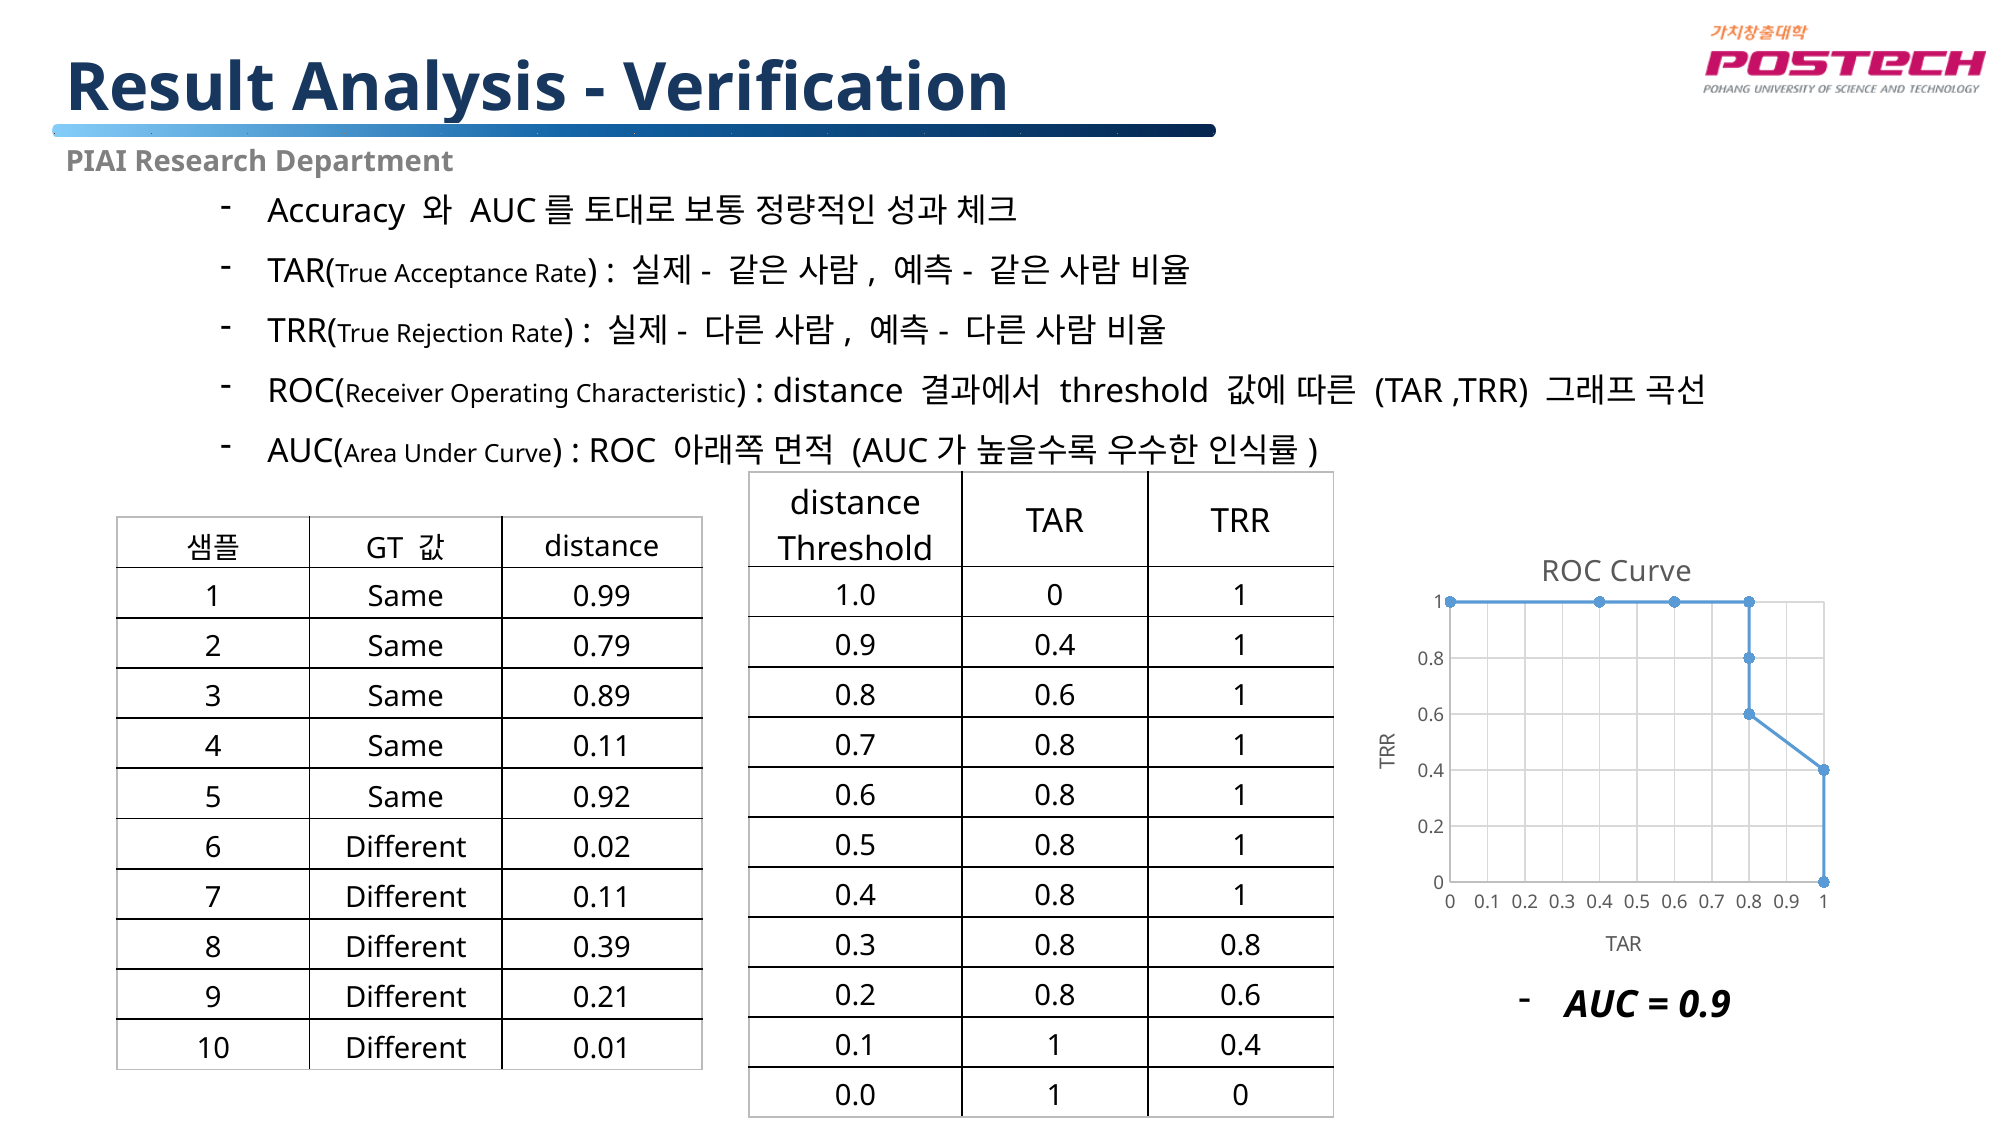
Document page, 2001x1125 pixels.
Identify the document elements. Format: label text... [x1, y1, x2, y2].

table_cell 0.3 [750, 918, 961, 966]
table_cell 0 [963, 567, 1147, 616]
table_cell Different [310, 970, 501, 1018]
table_cell 0.8 [963, 868, 1147, 916]
table_cell 0.02 [503, 819, 701, 868]
table_cell 1 [963, 1068, 1147, 1116]
table_cell 1 [1149, 668, 1333, 716]
text_box AUC = 0.9 [1503, 975, 1817, 1033]
table_cell 4 [118, 719, 309, 767]
table_header distance [503, 518, 701, 567]
table_cell 10 [118, 1020, 309, 1069]
table_cell 0.92 [503, 769, 701, 818]
table_cell 0.21 [503, 970, 701, 1018]
table_header 샘플 [118, 518, 309, 567]
table_cell 9 [118, 970, 309, 1018]
table_cell 1 [1149, 868, 1333, 916]
table_cell 0.8 [963, 718, 1147, 766]
table_cell 7 [118, 870, 309, 918]
table_cell 1 [1149, 718, 1333, 766]
table_header TRR [1149, 473, 1333, 566]
table_cell 0.1 [750, 1018, 961, 1066]
table_cell 0.9 [750, 617, 961, 666]
table_cell 1 [1149, 567, 1333, 616]
table_cell 8 [118, 920, 309, 968]
table_header distance Threshold [750, 473, 961, 566]
table_header GT 값 [310, 518, 501, 567]
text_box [50, 36, 1217, 186]
table_cell 1 [118, 568, 309, 617]
table_cell 0.99 [503, 568, 701, 617]
table_cell 0.7 [750, 718, 961, 766]
table_cell 6 [118, 819, 309, 868]
table_cell 1 [1149, 768, 1333, 816]
table_cell Different [310, 819, 501, 868]
table_cell 0 [1149, 1068, 1333, 1116]
text_box Accuracy 와 AUC를 토대로 보통 정량적인 성과 체크 TAR(True Acceptance Rate) : 실제- 같은 사람, 예측- 같은 사람 비율 TRR(True Rejection Rate) : 실제- 다른 사람, 예측- 다른 사람 비율 ROC(Receiver Operating Characteristic) : distance 결과에서 threshold 값에 따른 (TAR ,TRR) 그래프 곡선 AUC(Area Under Curve) : ROC 아래쪽 면적 (AUC가 높을수록 우수한 인식률) [205, 162, 1883, 477]
table_cell 2 [118, 619, 309, 667]
chart [1351, 524, 1883, 975]
table_cell Same [310, 669, 501, 717]
table_cell 0.8 [750, 668, 961, 716]
table_cell Different [310, 920, 501, 968]
table_cell 0.8 [963, 768, 1147, 816]
table_cell Same [310, 719, 501, 767]
table_cell 0.6 [1149, 968, 1333, 1016]
table_cell 1 [1149, 617, 1333, 666]
table_cell 1 [1149, 818, 1333, 866]
table_cell 0.89 [503, 669, 701, 717]
table_cell 0.39 [503, 920, 701, 968]
table_cell 0.8 [963, 918, 1147, 966]
table_cell Same [310, 568, 501, 617]
table_cell Different [310, 1020, 501, 1069]
table_cell 0.2 [750, 968, 961, 1016]
table_cell Same [310, 769, 501, 818]
table_cell 0.01 [503, 1020, 701, 1069]
table_cell 3 [118, 669, 309, 717]
table_cell 0.8 [1149, 918, 1333, 966]
table_cell 0.11 [503, 870, 701, 918]
table_cell 5 [118, 769, 309, 818]
table_cell 0.4 [963, 617, 1147, 666]
table_cell 0.8 [963, 818, 1147, 866]
picture [1703, 25, 1986, 93]
table_cell 0.5 [750, 818, 961, 866]
table_cell 0.6 [963, 668, 1147, 716]
table_header TAR [963, 473, 1147, 566]
table_cell 0.79 [503, 619, 701, 667]
table_cell 0.8 [963, 968, 1147, 1016]
table_cell 1 [963, 1018, 1147, 1066]
table_cell Same [310, 619, 501, 667]
table_cell 0.6 [750, 768, 961, 816]
table_cell Different [310, 870, 501, 918]
table_cell 1.0 [750, 567, 961, 616]
table_cell 0.4 [750, 868, 961, 916]
table_cell 0.0 [750, 1068, 961, 1116]
table_cell 0.11 [503, 719, 701, 767]
table_cell 0.4 [1149, 1018, 1333, 1066]
